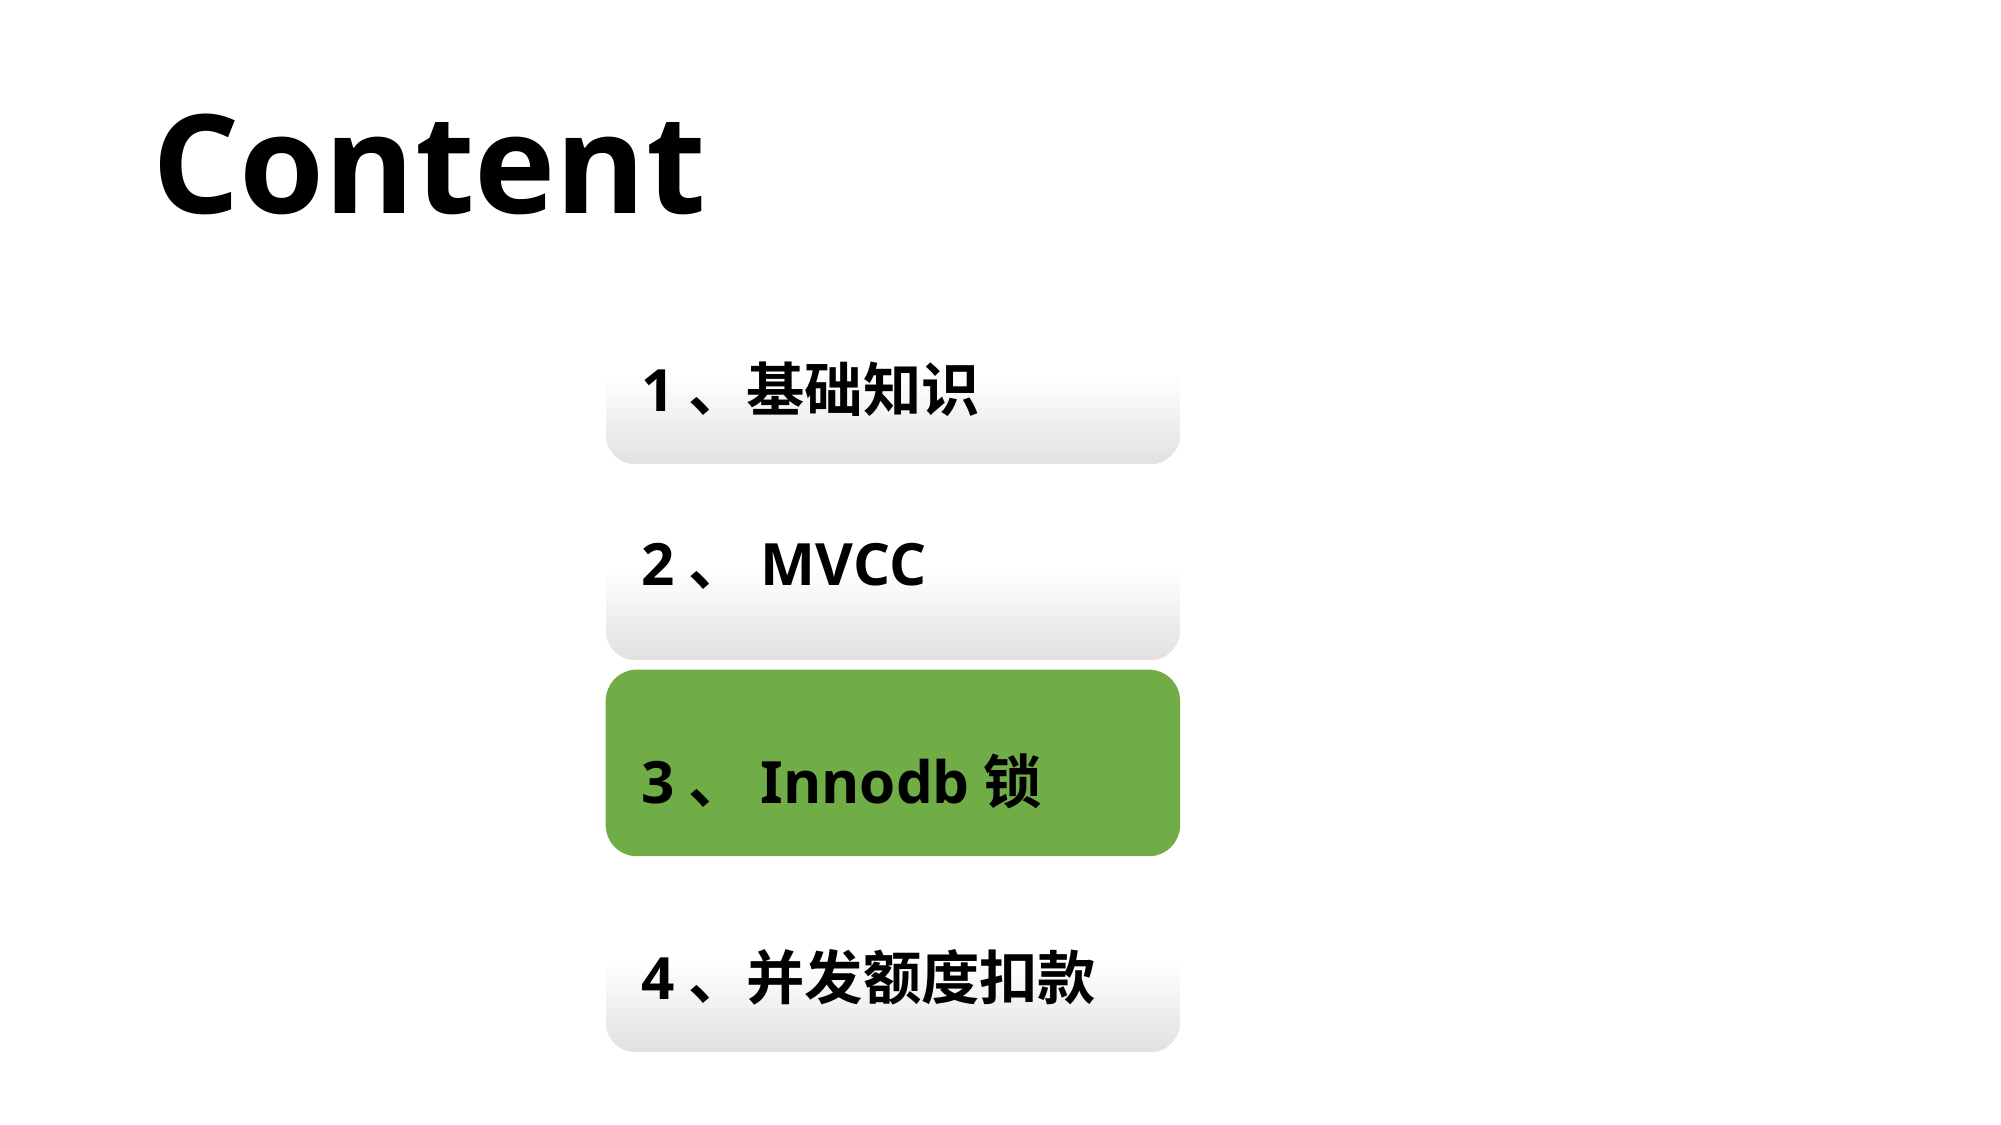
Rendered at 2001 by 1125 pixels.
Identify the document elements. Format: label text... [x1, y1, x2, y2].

title Content [137, 59, 1863, 278]
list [95, 277, 1691, 1053]
